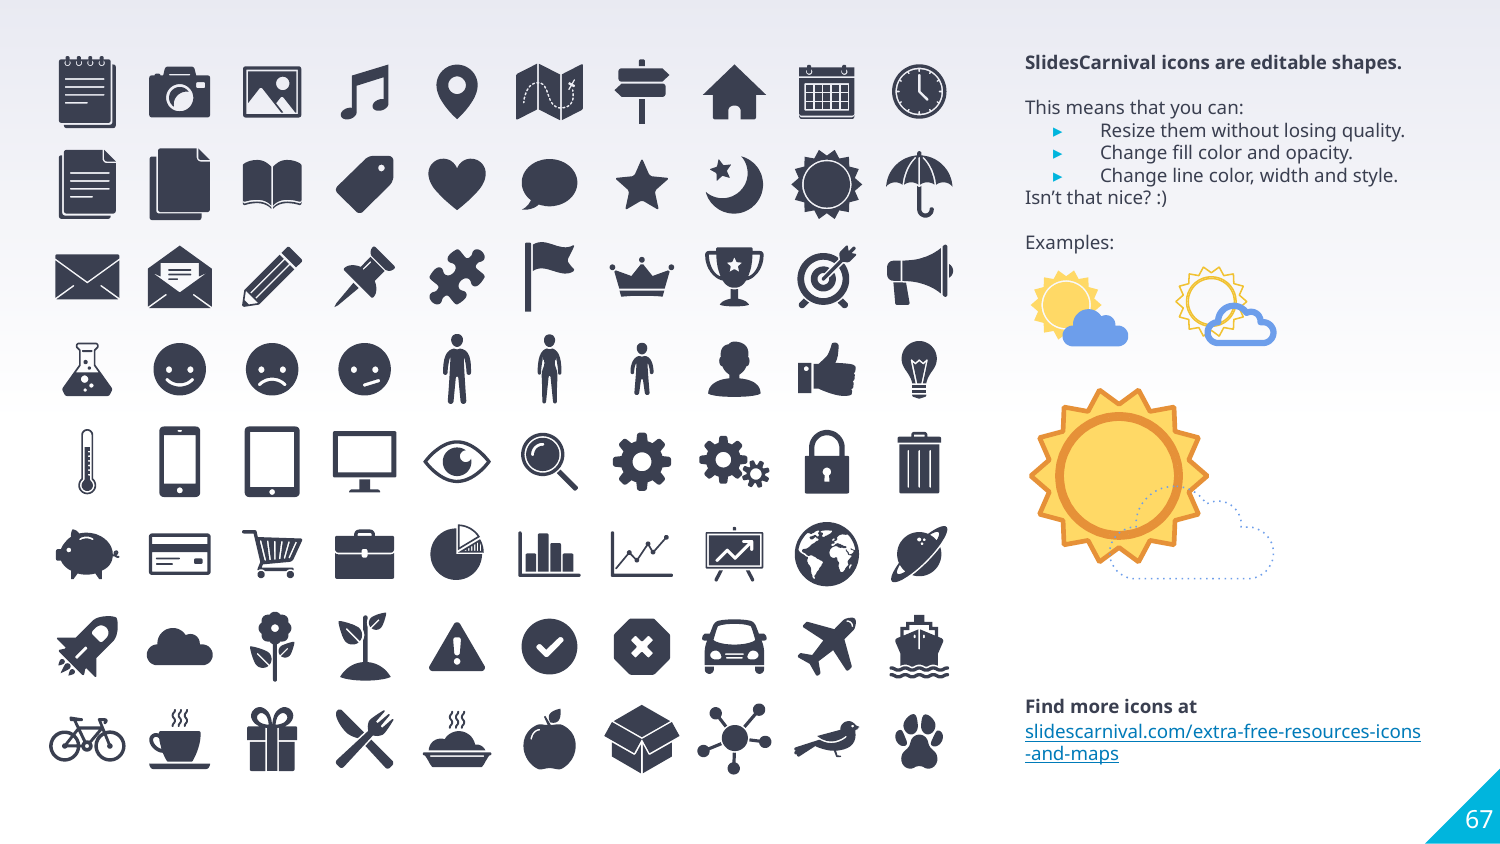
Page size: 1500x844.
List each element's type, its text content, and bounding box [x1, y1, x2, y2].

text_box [791, 149, 863, 220]
text_box [702, 64, 767, 120]
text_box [704, 247, 764, 307]
text_box [245, 343, 299, 396]
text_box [58, 55, 116, 129]
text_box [705, 526, 764, 582]
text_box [62, 342, 113, 397]
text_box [537, 334, 562, 404]
text_box [1103, 315, 1129, 347]
text_box [1250, 311, 1274, 343]
text_box [521, 618, 578, 675]
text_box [630, 342, 654, 396]
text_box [705, 156, 764, 214]
text_box [146, 628, 213, 666]
text_box [340, 64, 389, 120]
text_box [153, 343, 206, 396]
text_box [890, 525, 948, 583]
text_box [242, 159, 302, 210]
text_box [338, 343, 391, 396]
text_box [148, 533, 211, 576]
text_box [159, 426, 201, 498]
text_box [442, 333, 472, 405]
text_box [798, 64, 855, 120]
slide_number 67 [1418, 760, 1494, 838]
text_box [55, 529, 120, 580]
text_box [241, 529, 303, 579]
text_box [148, 708, 211, 770]
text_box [523, 708, 576, 770]
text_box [797, 245, 857, 309]
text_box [334, 529, 395, 580]
text_box [436, 64, 478, 120]
text_box [428, 158, 486, 211]
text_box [518, 531, 581, 578]
text_box [616, 159, 668, 210]
text_box [613, 618, 671, 675]
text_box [891, 64, 947, 119]
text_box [147, 245, 212, 309]
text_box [1030, 270, 1102, 340]
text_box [422, 439, 492, 484]
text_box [56, 615, 118, 678]
text_box [521, 159, 578, 210]
list SlidesCarnival icons are editable shapes. This means that you can: Resize them without losing quality. Change fill color and opacity. Change line color, width and style. Isn’t that nice? :) Examples: [1025, 51, 1425, 302]
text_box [697, 703, 772, 775]
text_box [603, 704, 680, 774]
text_box [708, 341, 761, 397]
text_box [1115, 501, 1274, 579]
text_box [335, 155, 394, 213]
text_box [429, 249, 485, 305]
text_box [1030, 389, 1208, 563]
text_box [246, 706, 298, 772]
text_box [338, 612, 391, 681]
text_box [332, 430, 397, 493]
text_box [901, 340, 938, 399]
text_box [794, 721, 860, 758]
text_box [895, 713, 944, 769]
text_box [55, 254, 120, 300]
text_box [244, 426, 300, 498]
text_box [58, 149, 116, 220]
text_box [610, 531, 674, 578]
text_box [886, 244, 954, 306]
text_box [897, 431, 942, 494]
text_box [241, 246, 303, 308]
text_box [889, 614, 950, 679]
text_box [609, 256, 675, 297]
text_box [699, 435, 770, 488]
text_box [797, 617, 856, 676]
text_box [1175, 266, 1248, 337]
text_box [249, 611, 295, 682]
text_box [797, 342, 856, 397]
text_box [49, 716, 126, 762]
text_box [612, 432, 672, 491]
text_box [794, 522, 860, 587]
list Find more icons at slidescarnival.com/extra-free-resources-icons-and-maps [1025, 692, 1425, 786]
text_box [885, 150, 953, 218]
text_box [804, 429, 850, 494]
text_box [148, 66, 211, 118]
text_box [524, 241, 575, 312]
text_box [430, 524, 484, 581]
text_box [701, 619, 767, 675]
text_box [614, 59, 670, 125]
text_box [242, 66, 302, 118]
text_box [149, 148, 211, 221]
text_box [520, 432, 579, 491]
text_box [335, 709, 394, 769]
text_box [334, 246, 396, 308]
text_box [422, 710, 492, 768]
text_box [515, 63, 584, 121]
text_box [78, 428, 97, 495]
text_box [429, 622, 485, 672]
